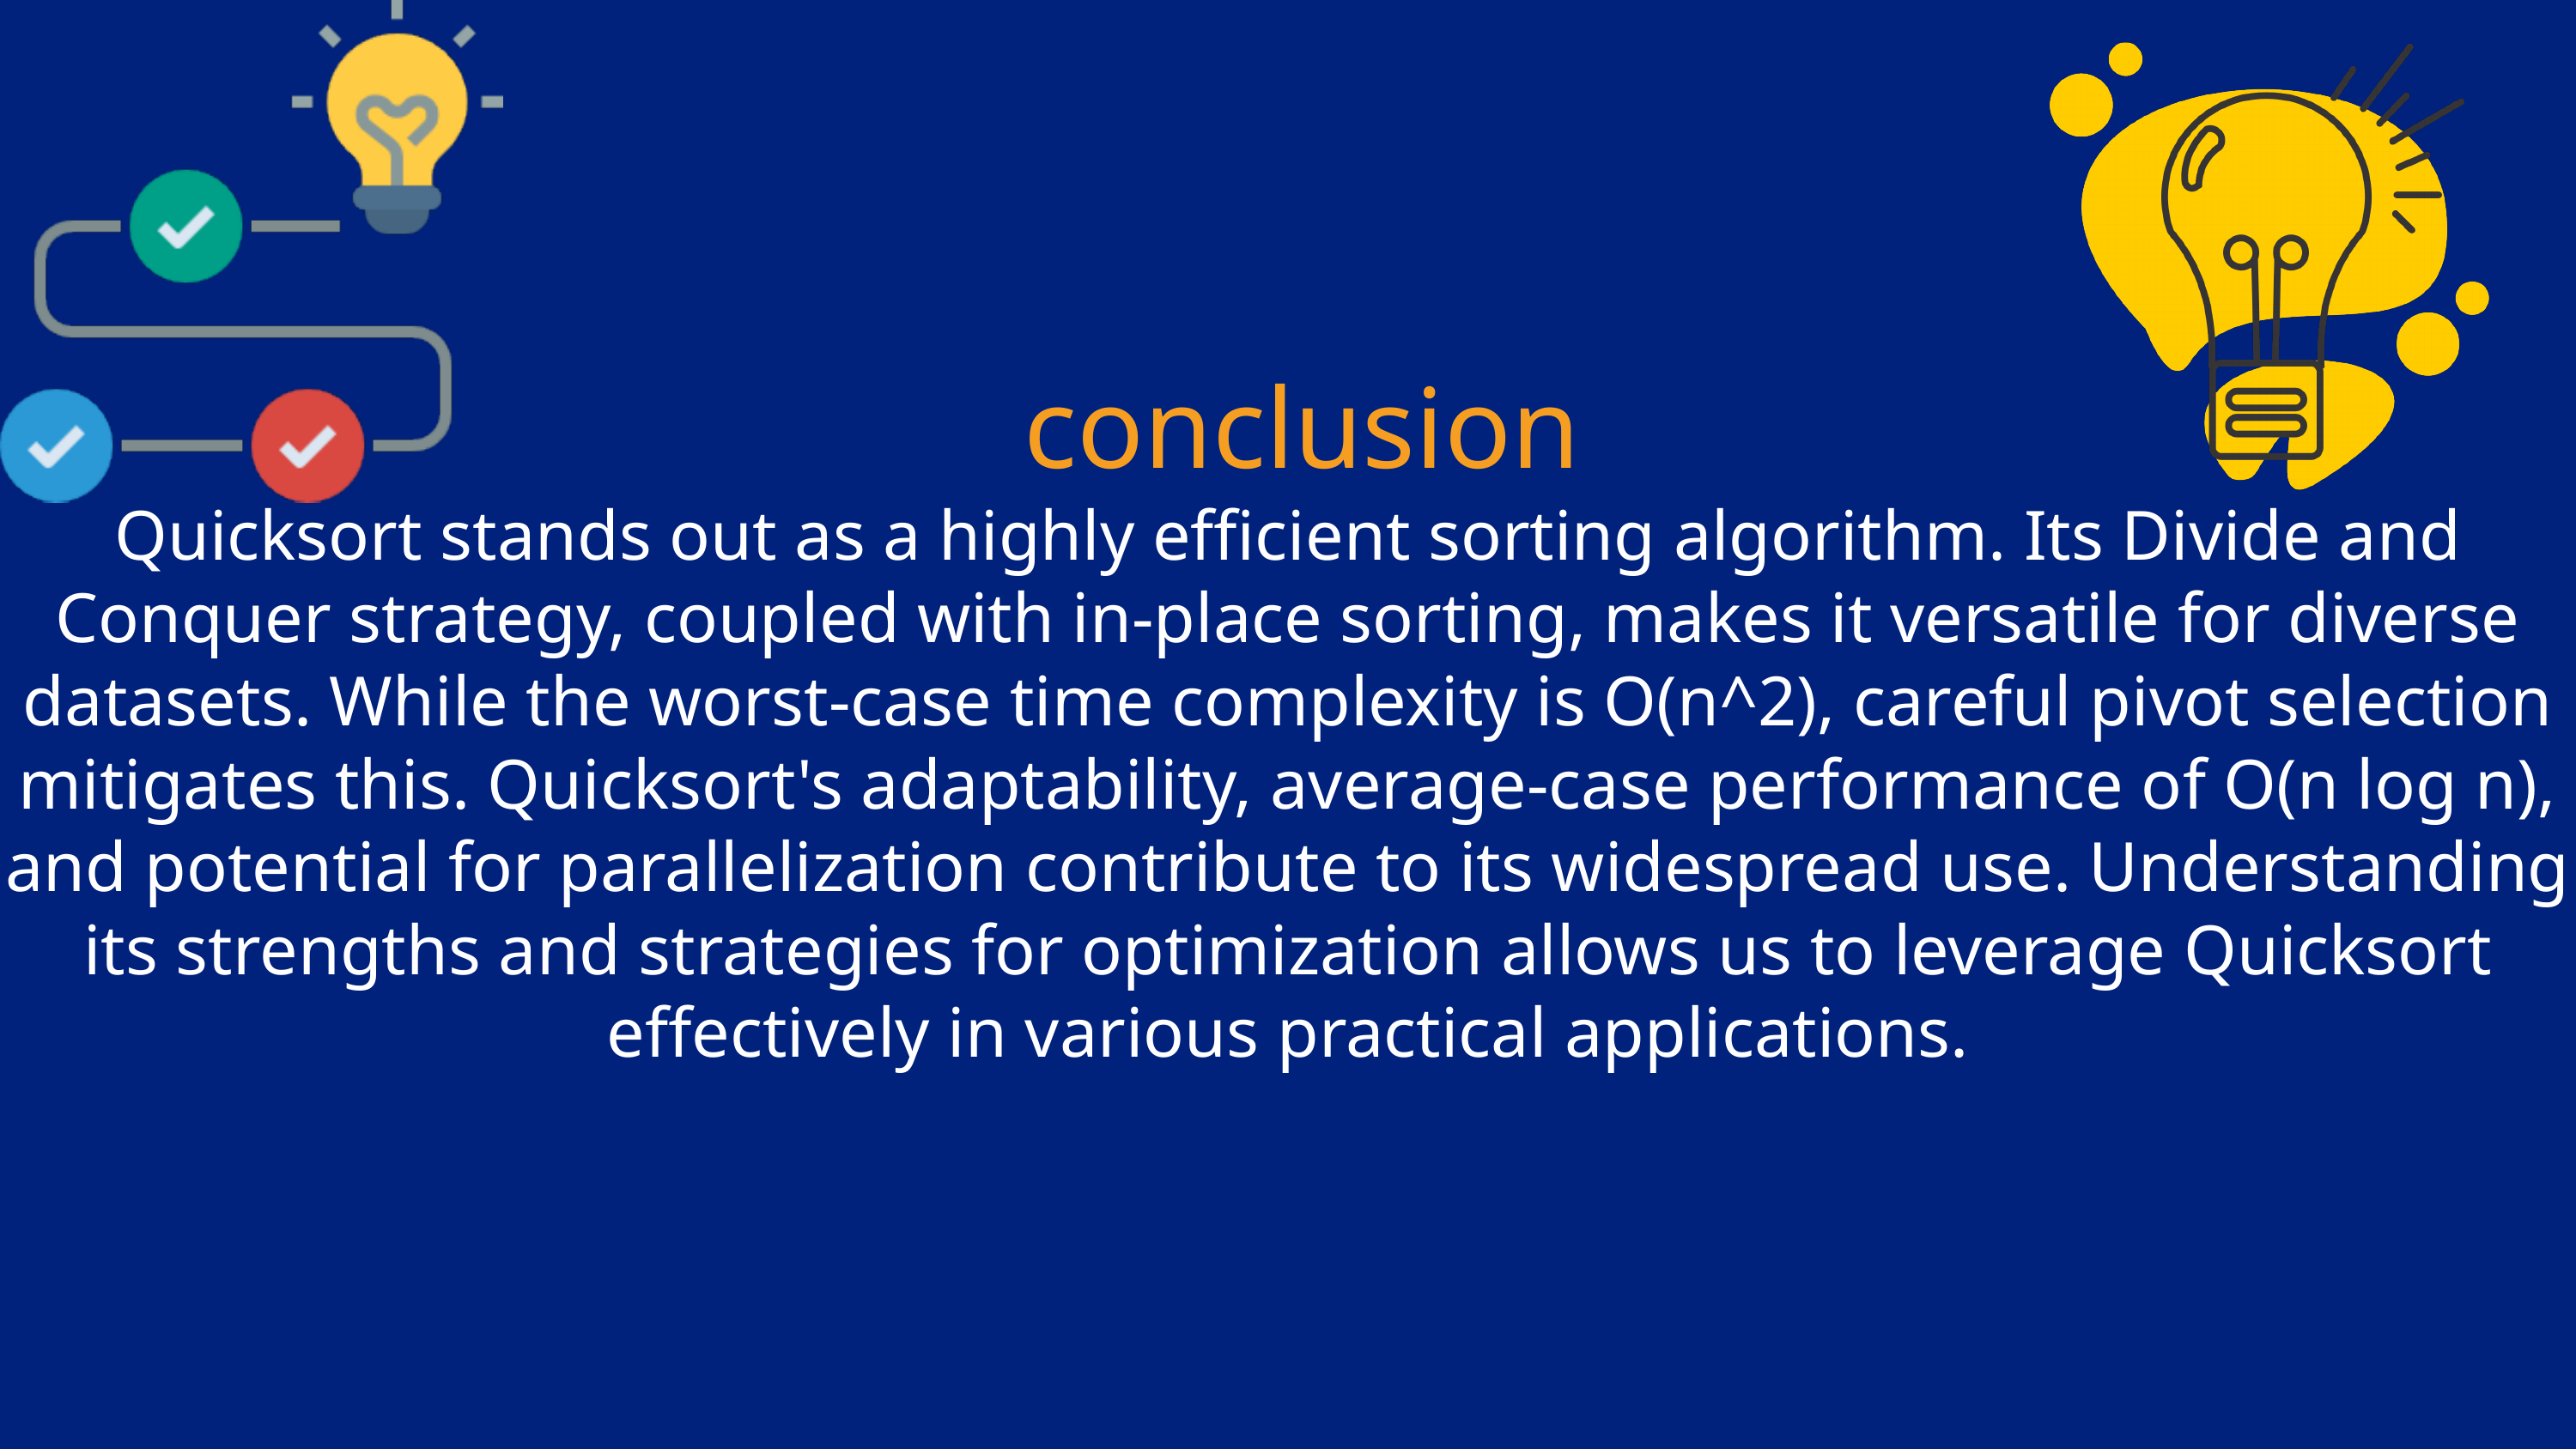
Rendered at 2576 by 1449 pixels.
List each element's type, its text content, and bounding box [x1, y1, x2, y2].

text_box [0, 0, 503, 503]
text_box conclusion Quicksort stands out as a highly efficient sorting algorithm. Its Divide and Conquer strategy, coupled with in-place sorting, makes it versatile for diverse datasets. While the worst-case time complexity is O(n^2), careful pivot selection mitigates this. Quicksort's adaptability, average-case performance of O(n log n), and potential for parallelization contribute to its widespread use. Understanding its strengths and strategies for optimization allows us to leverage Quicksort effectively in various practical applications. [0, 355, 2576, 1071]
text_box [1901, 0, 2576, 524]
